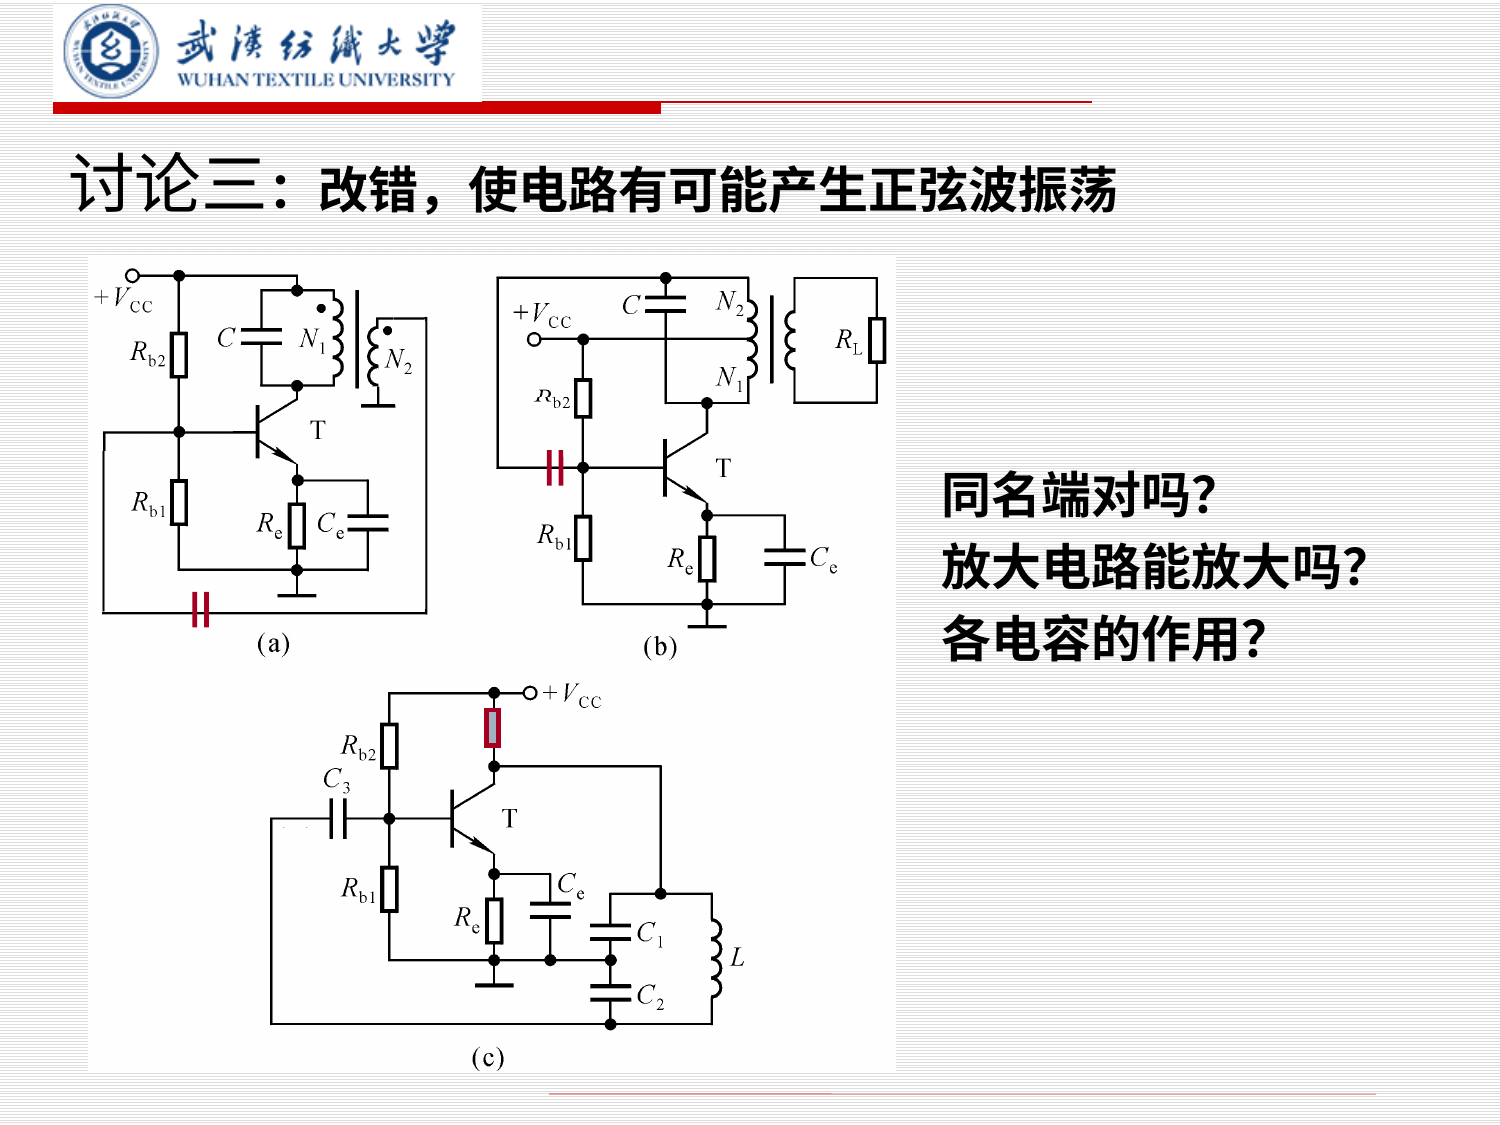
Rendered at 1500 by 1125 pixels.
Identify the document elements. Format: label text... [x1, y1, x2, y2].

text_box 同名端对吗？ 放大电路能放大吗？各电容的作用？ [927, 444, 1441, 675]
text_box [88, 255, 896, 1071]
title 讨论三：改错，使电路有可能产生正弦波振荡 [52, 113, 1260, 230]
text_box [194, 449, 562, 746]
picture [53, 4, 482, 102]
